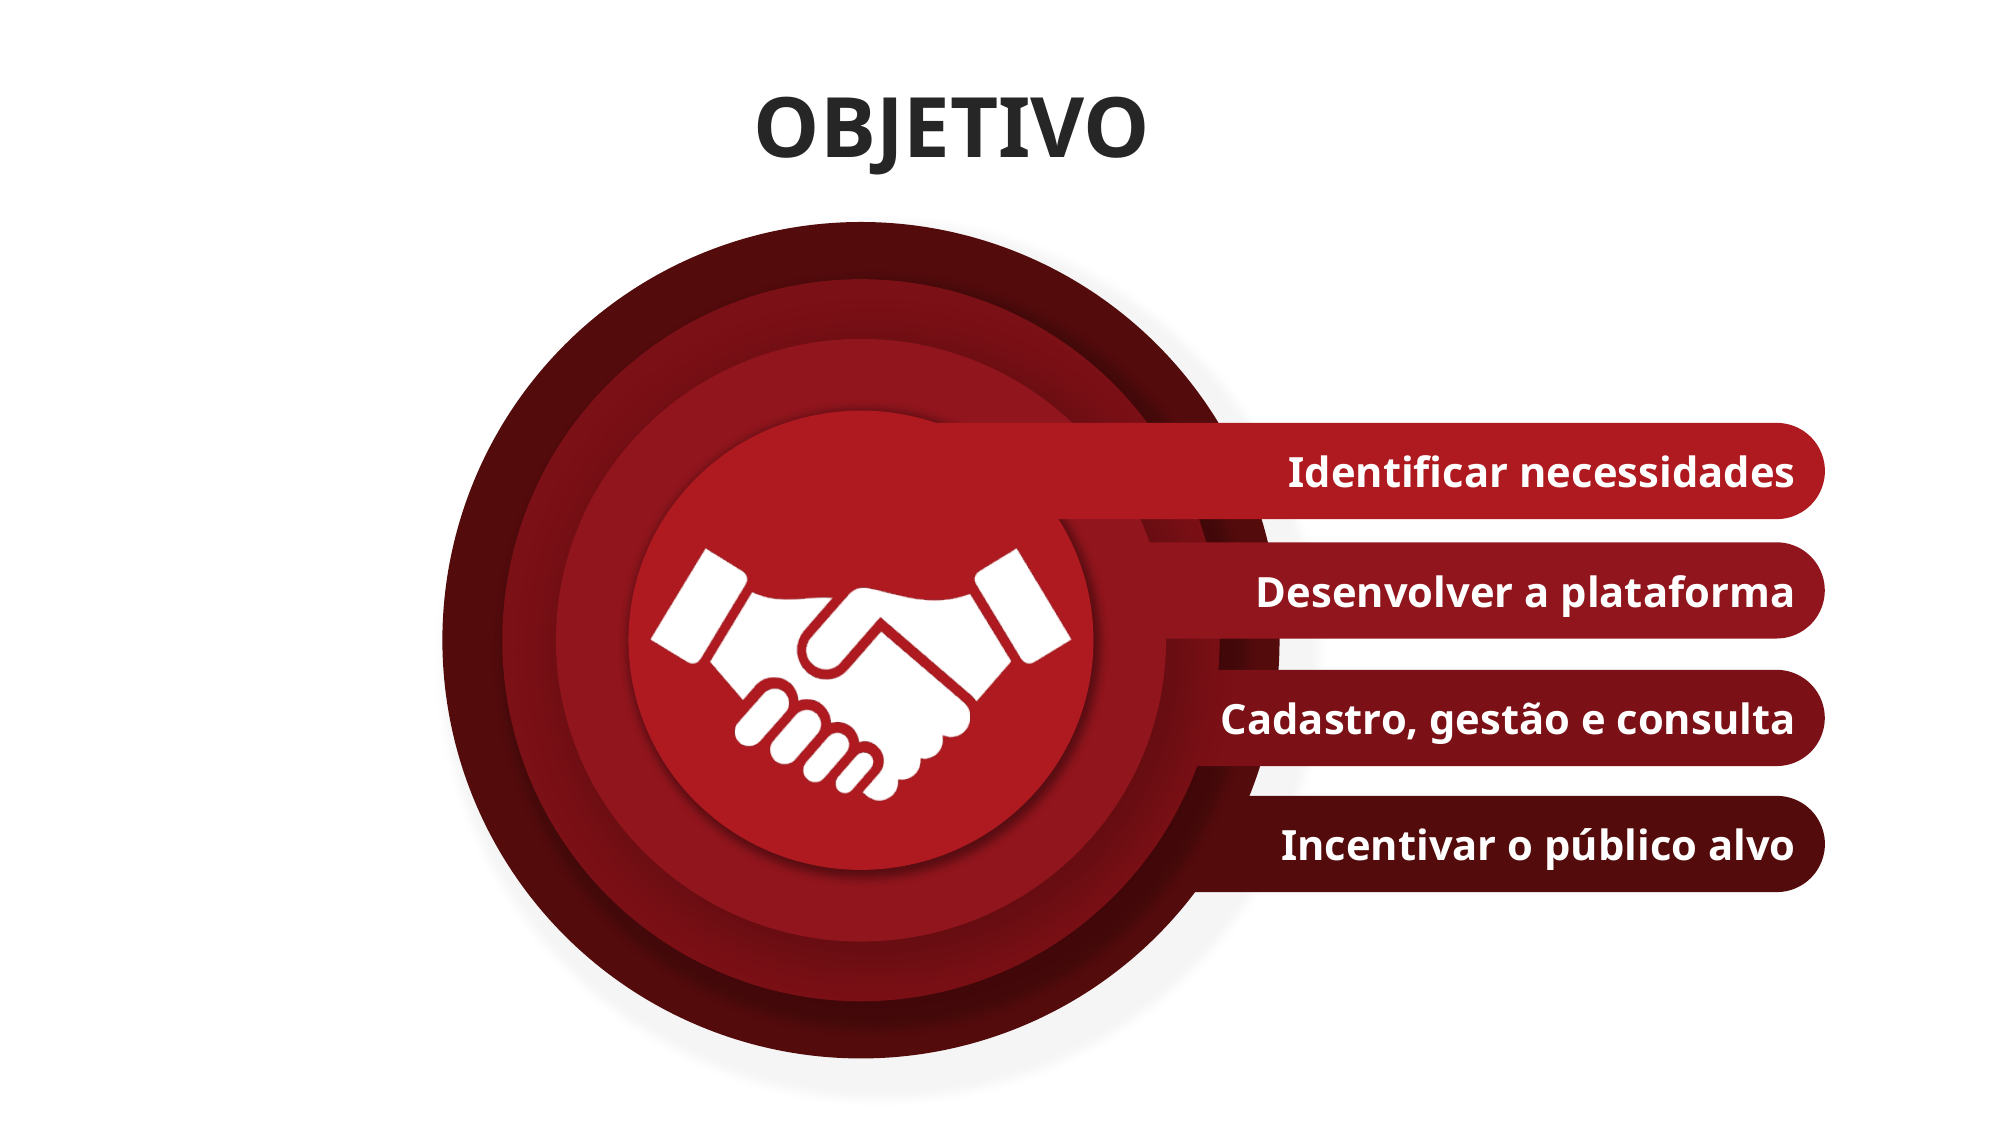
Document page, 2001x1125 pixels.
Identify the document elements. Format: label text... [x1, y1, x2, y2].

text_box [442, 222, 1825, 1059]
picture [628, 442, 1094, 908]
text_box OBJETIVO [739, 66, 1261, 182]
